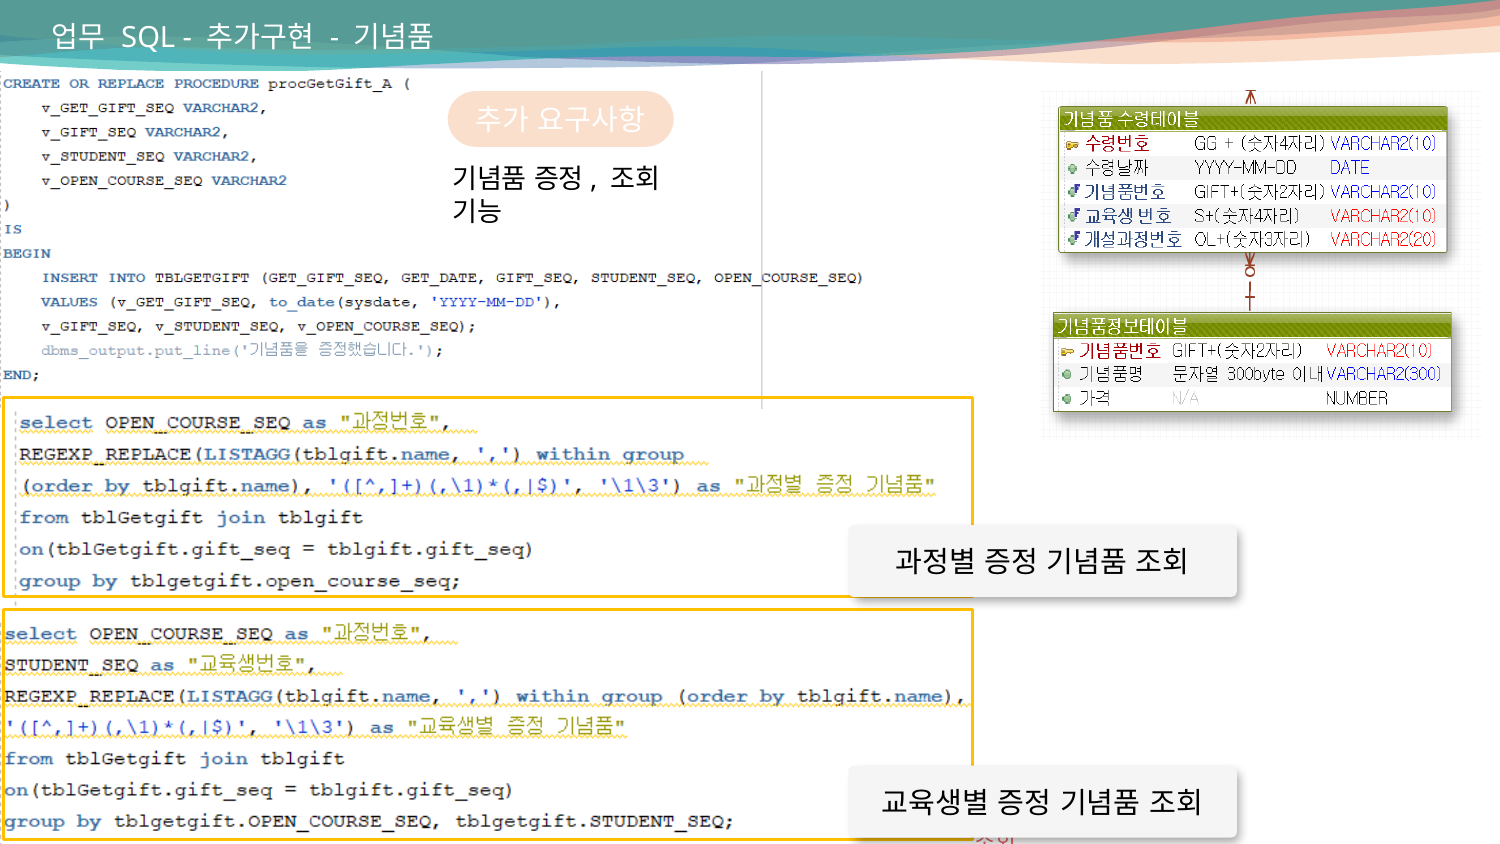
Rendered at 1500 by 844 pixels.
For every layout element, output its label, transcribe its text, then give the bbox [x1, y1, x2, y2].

picture [0, 619, 973, 844]
picture [1039, 90, 1482, 441]
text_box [0, 0, 1500, 73]
text_box 과정별 증정 기념품 조회 [977, 525, 1237, 597]
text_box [437, 90, 714, 211]
picture [0, 71, 973, 610]
text_box [877, 397, 973, 409]
text_box 교육생별 증정 기념품 조회 [977, 765, 1237, 838]
